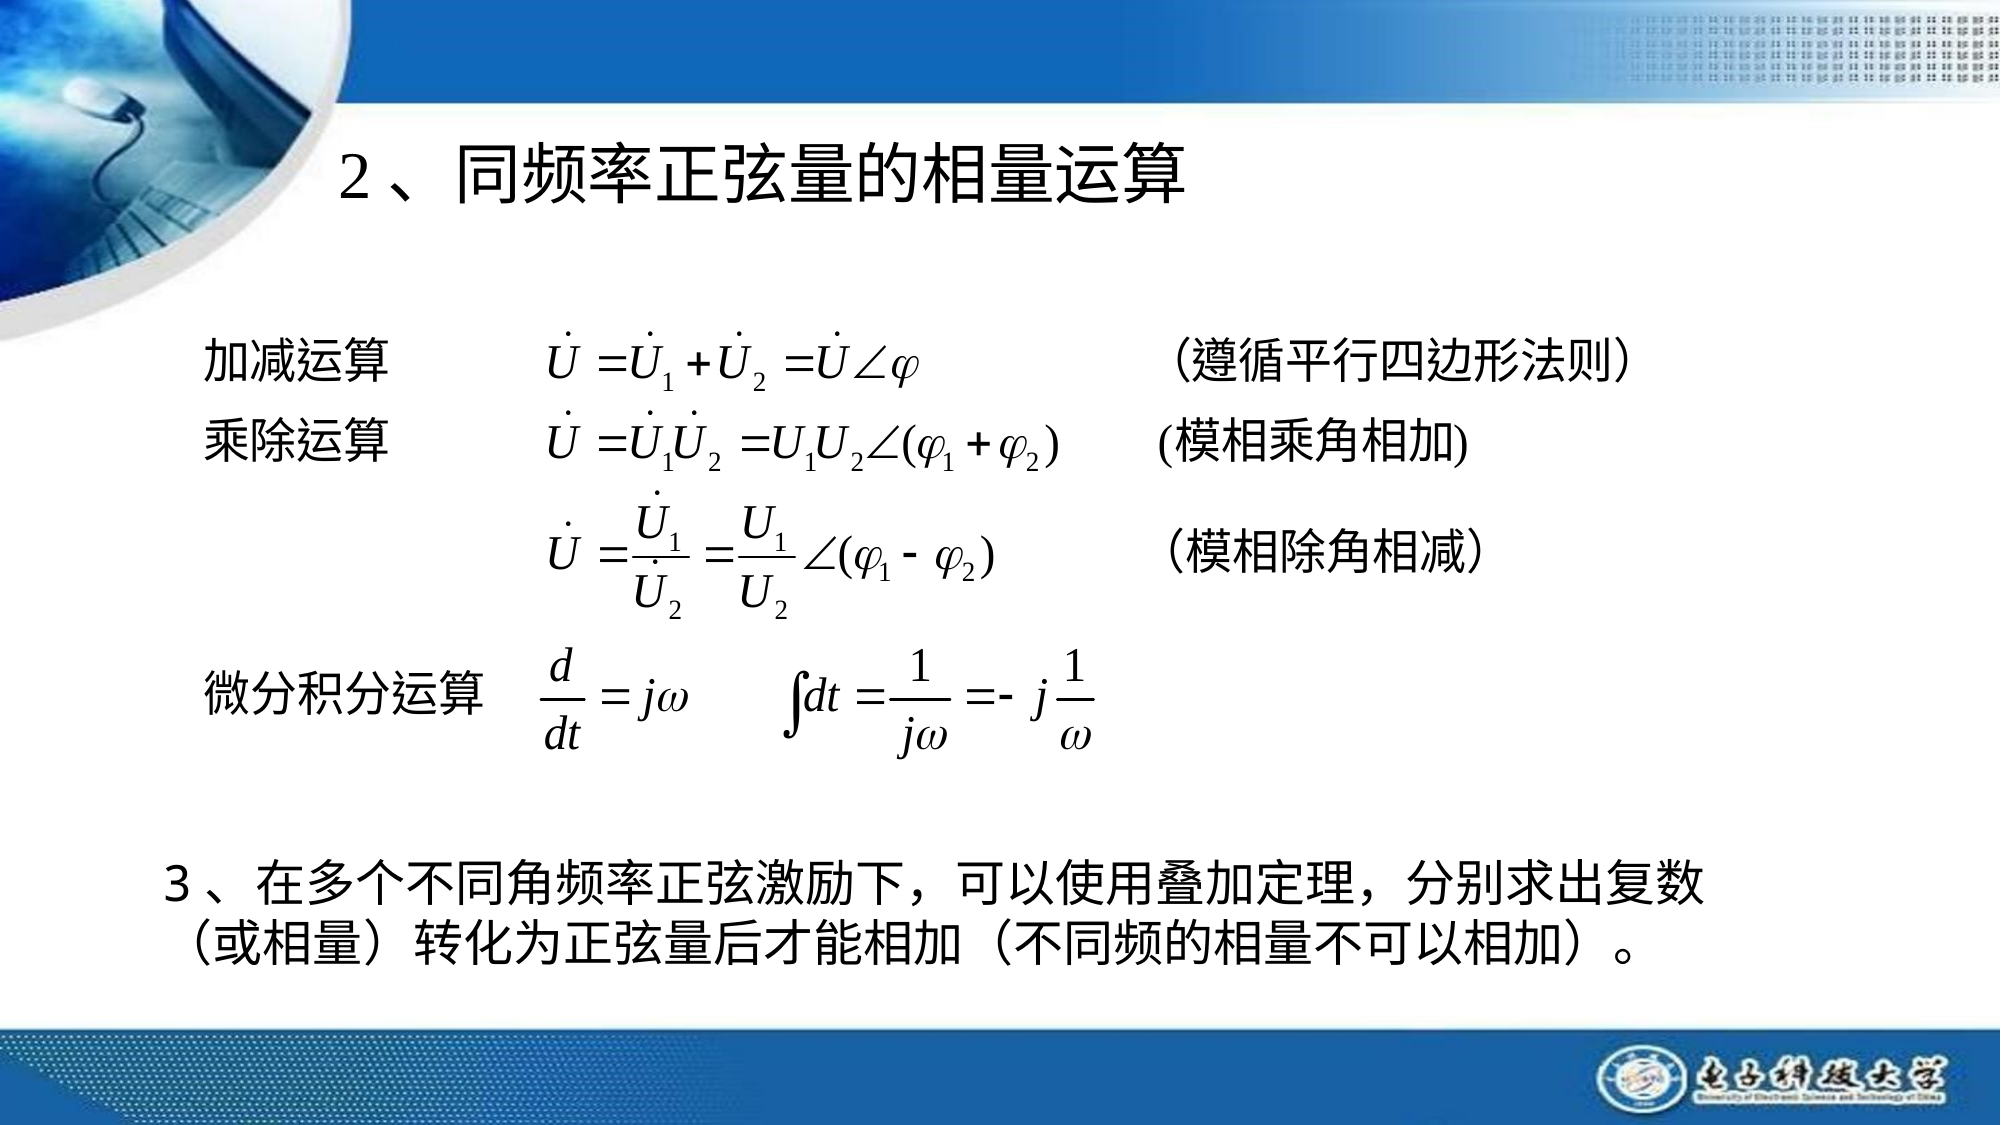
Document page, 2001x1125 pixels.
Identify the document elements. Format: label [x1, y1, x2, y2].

picture [0, 0, 2000, 1125]
text_box [197, 325, 1643, 770]
